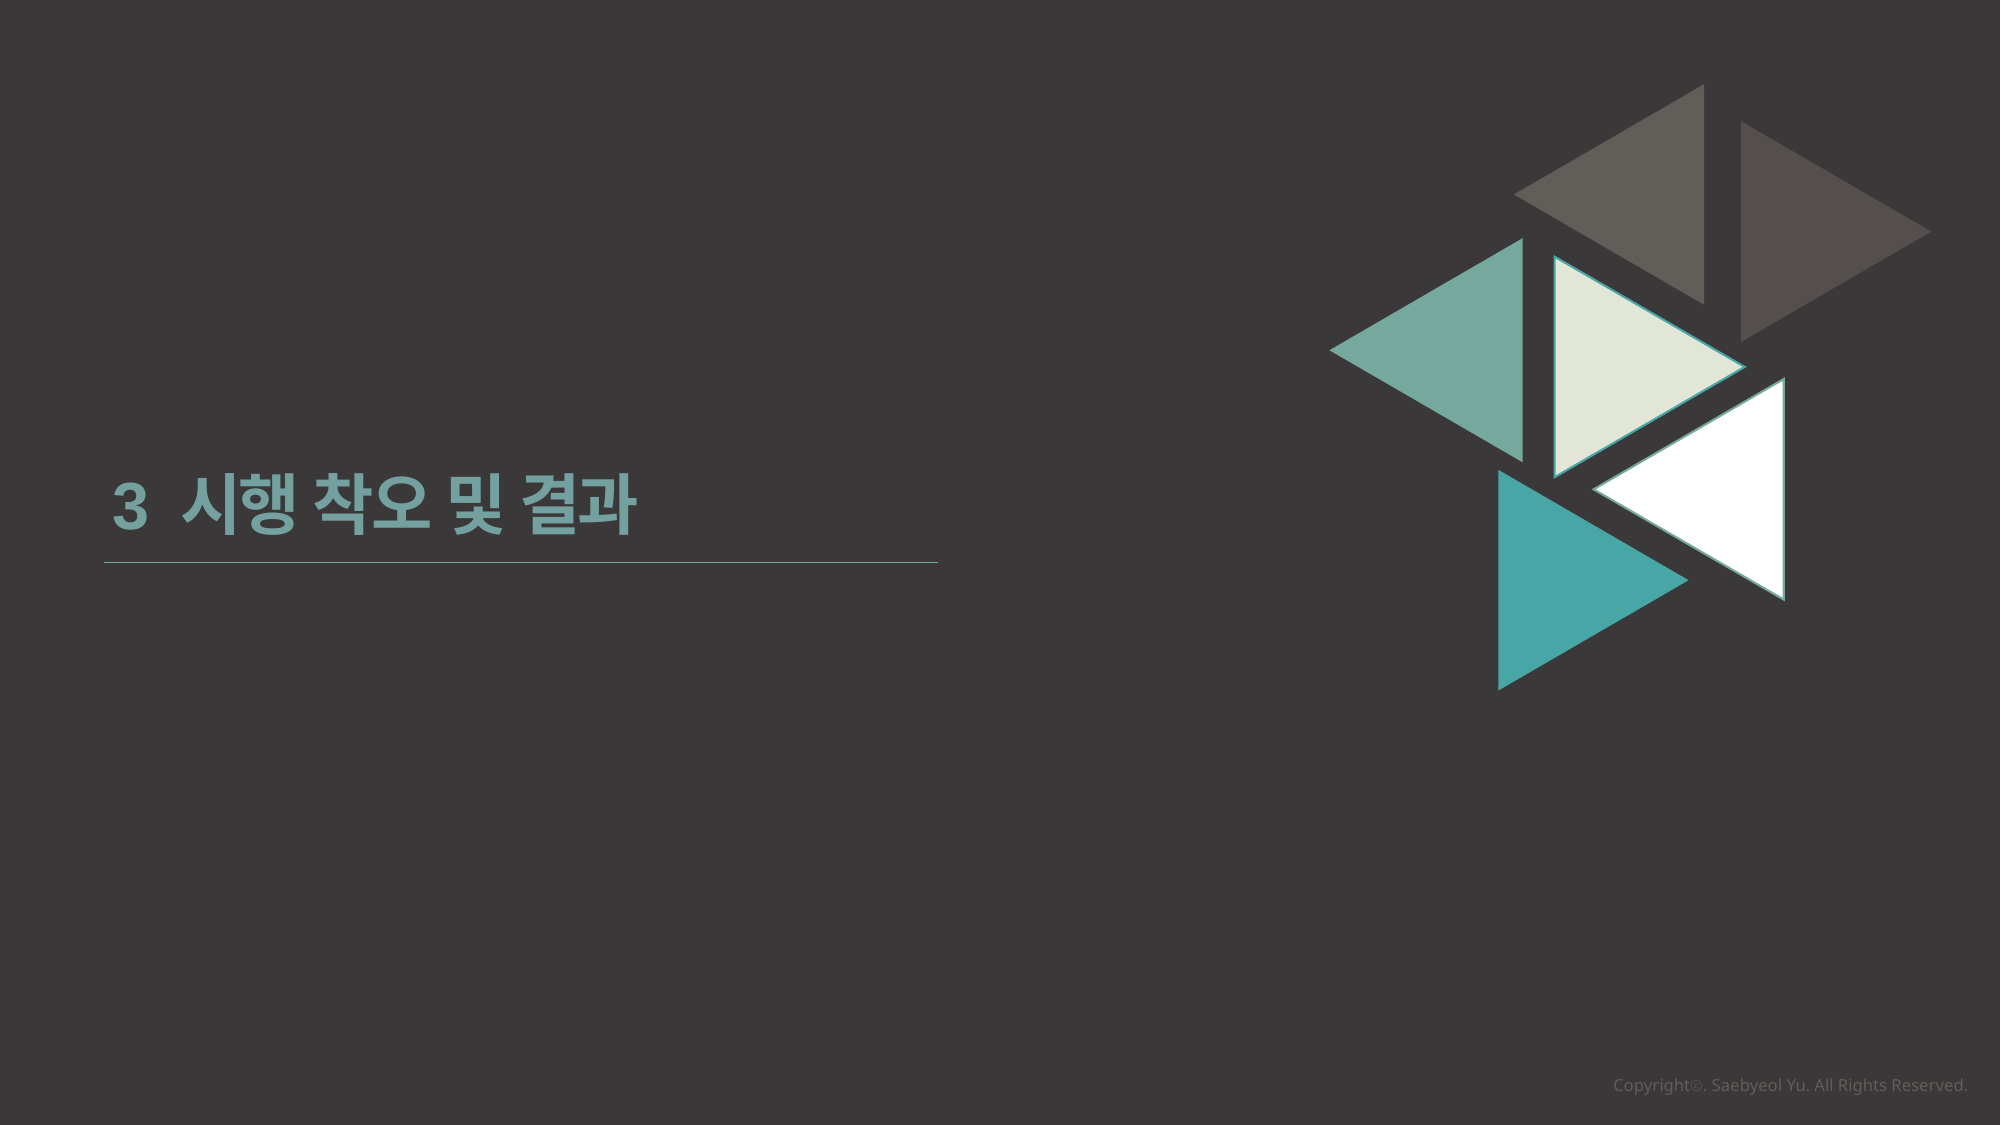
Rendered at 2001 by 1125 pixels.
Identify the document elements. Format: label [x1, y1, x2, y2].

text_box [1331, 84, 1932, 691]
text_box [88, 455, 938, 563]
